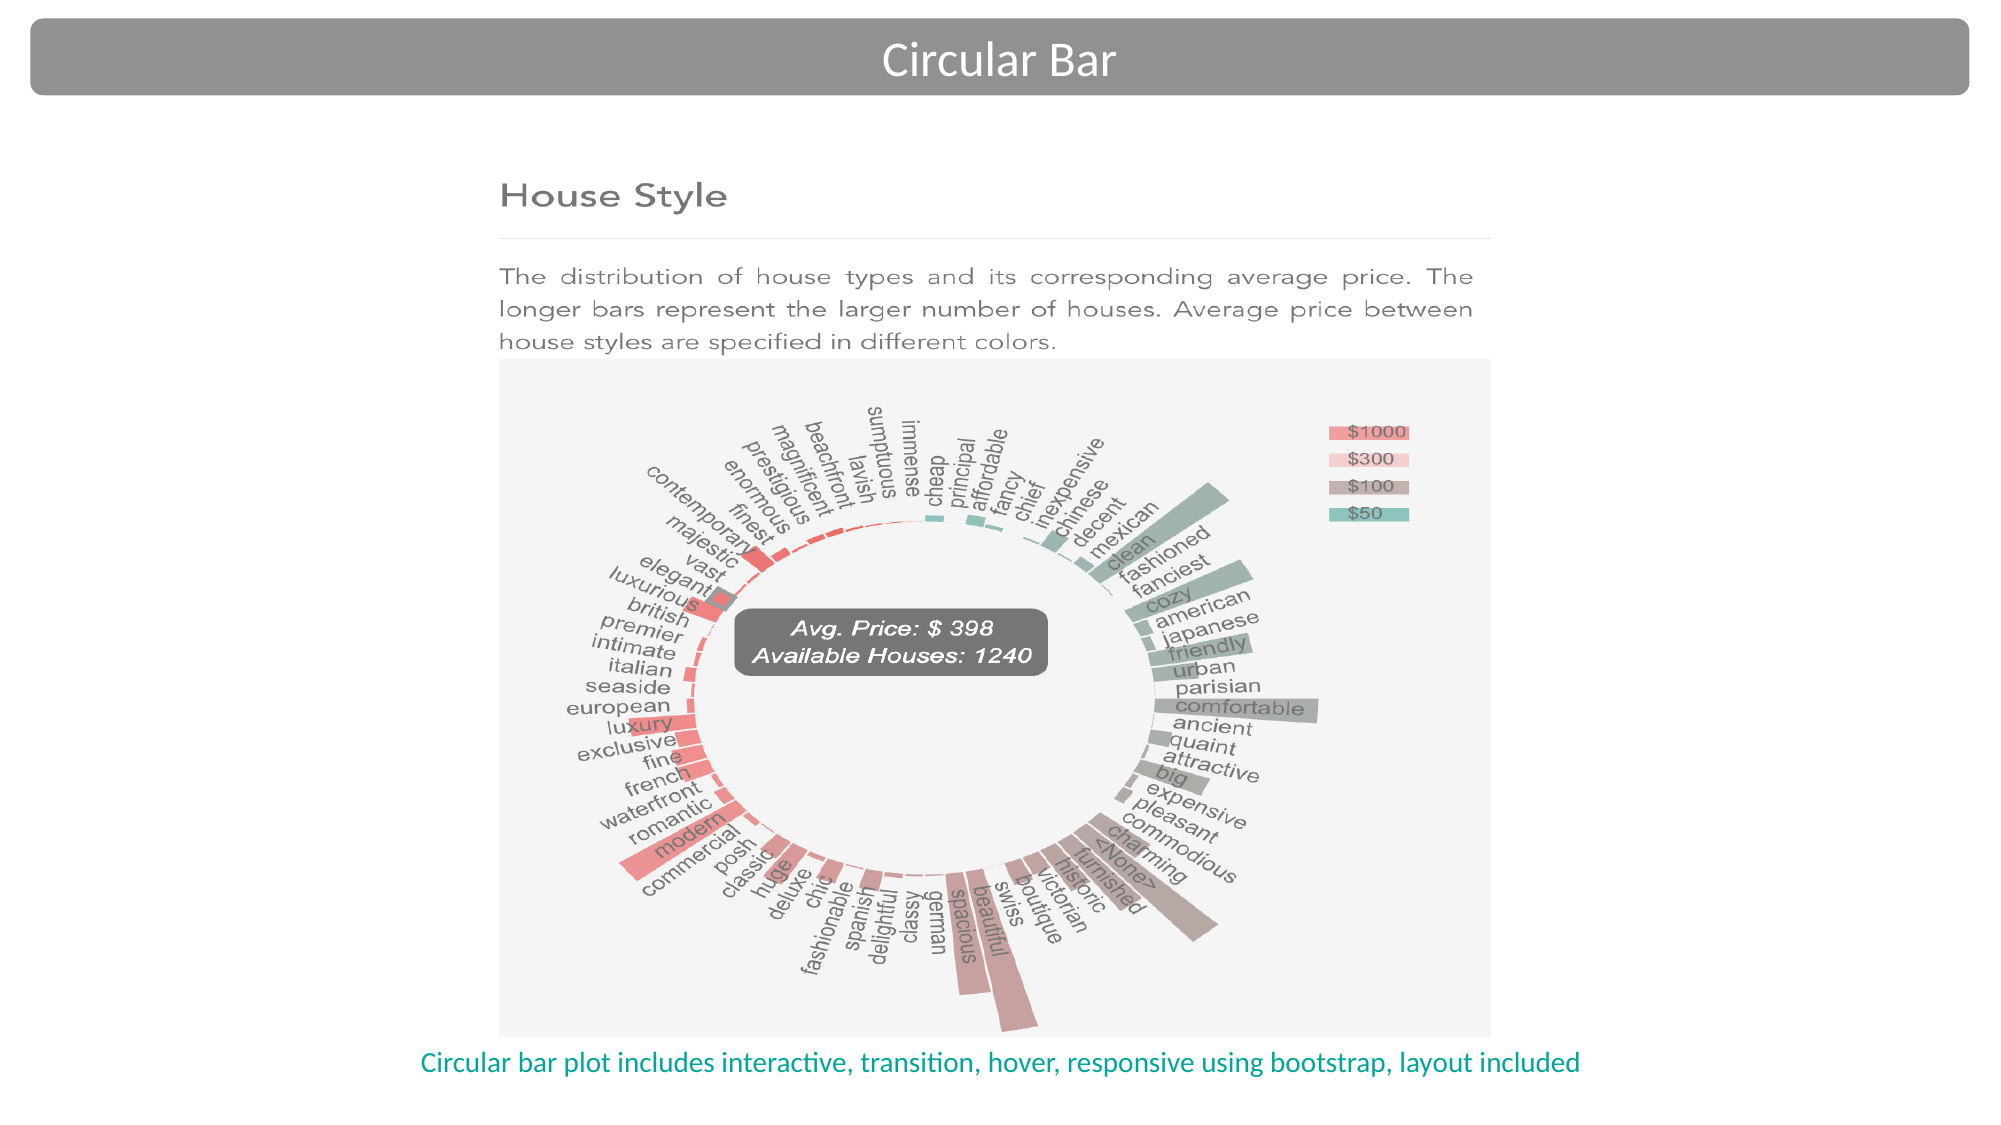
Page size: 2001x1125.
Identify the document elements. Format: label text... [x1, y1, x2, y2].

text_box Circular bar plot includes interactive, transition, hover, responsive using bootstrap, layout included [406, 1036, 1739, 1086]
text_box Circular Bar [29, 17, 1971, 97]
picture [477, 175, 1491, 1037]
